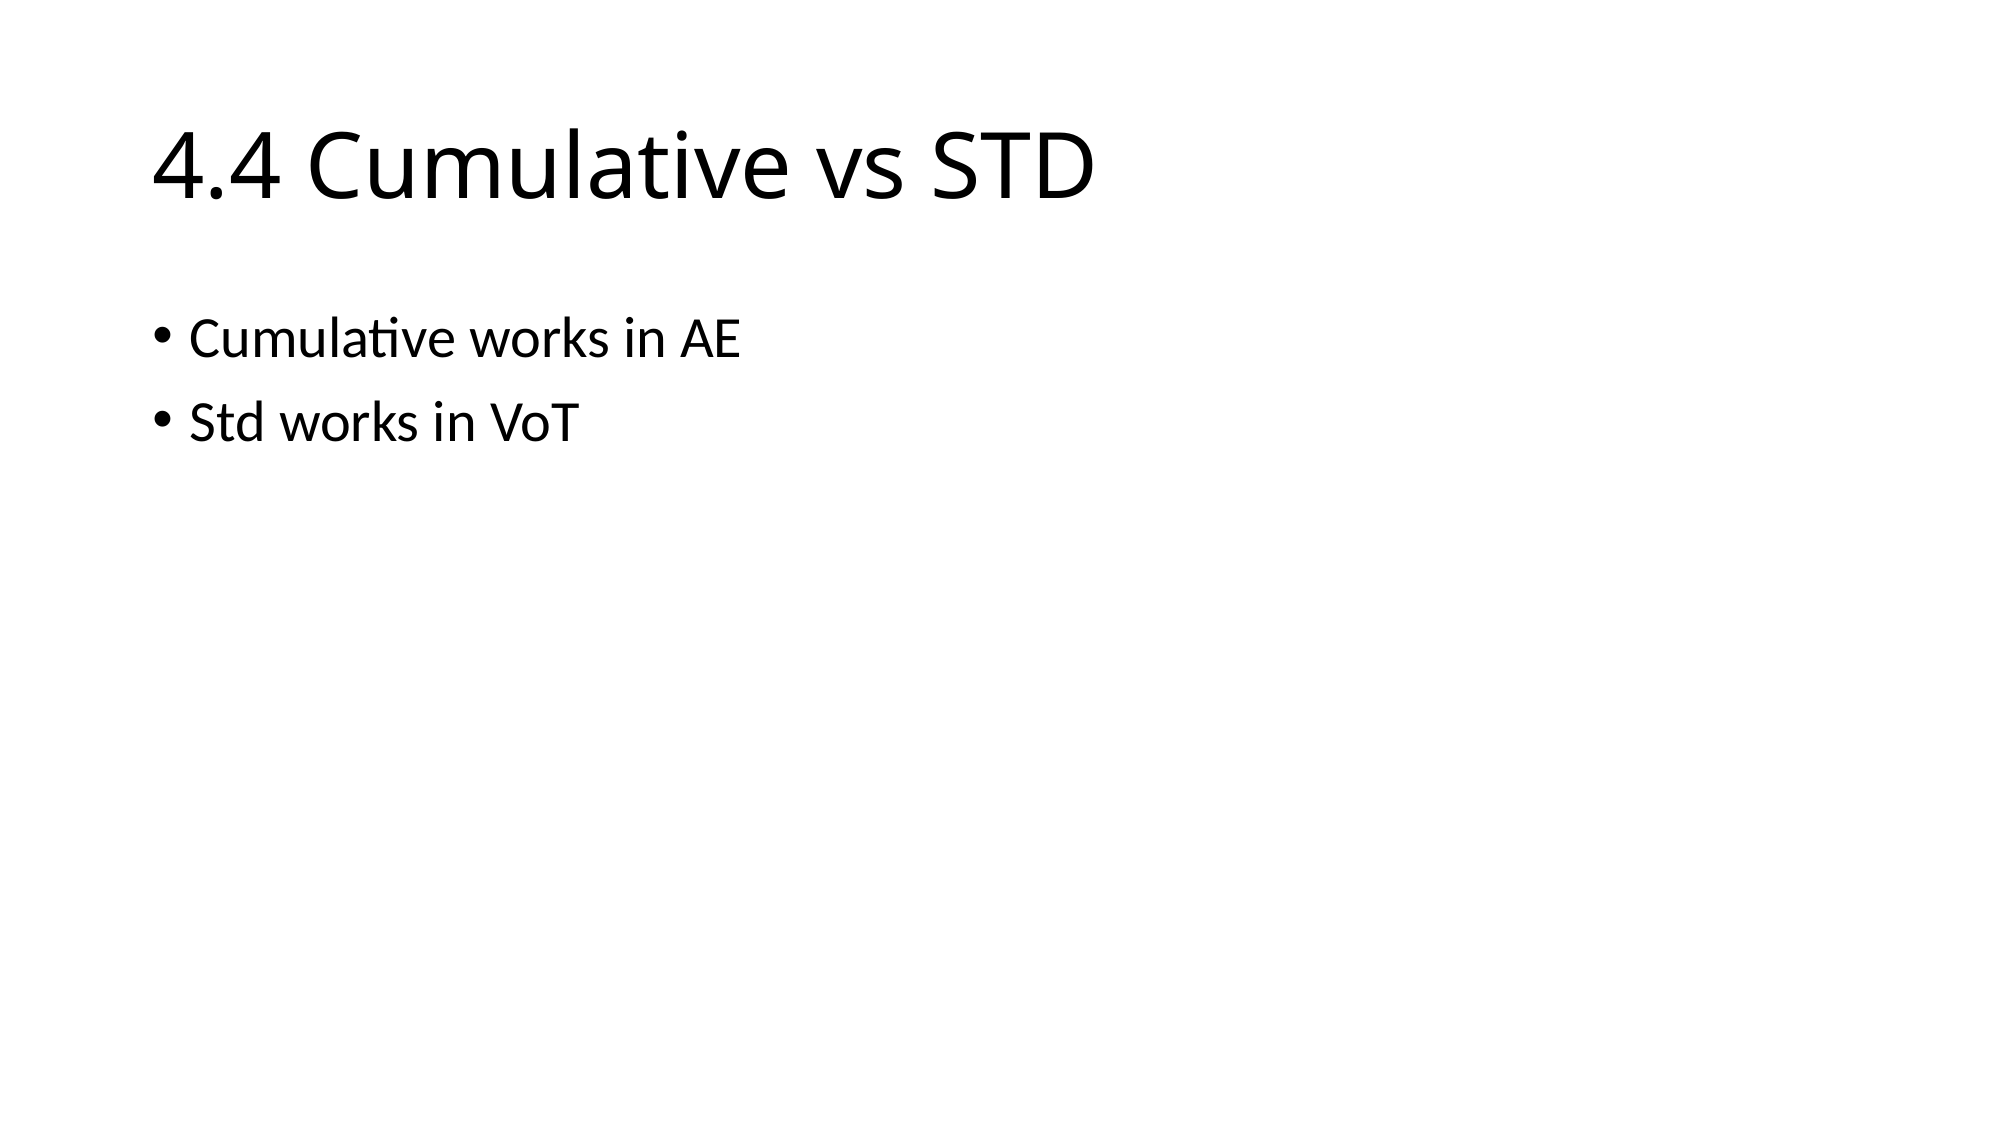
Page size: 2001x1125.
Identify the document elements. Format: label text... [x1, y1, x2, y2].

list Cumulative works in AE Std works in VoT [137, 299, 1863, 1014]
title 4.4 Cumulative vs STD [137, 59, 1863, 278]
